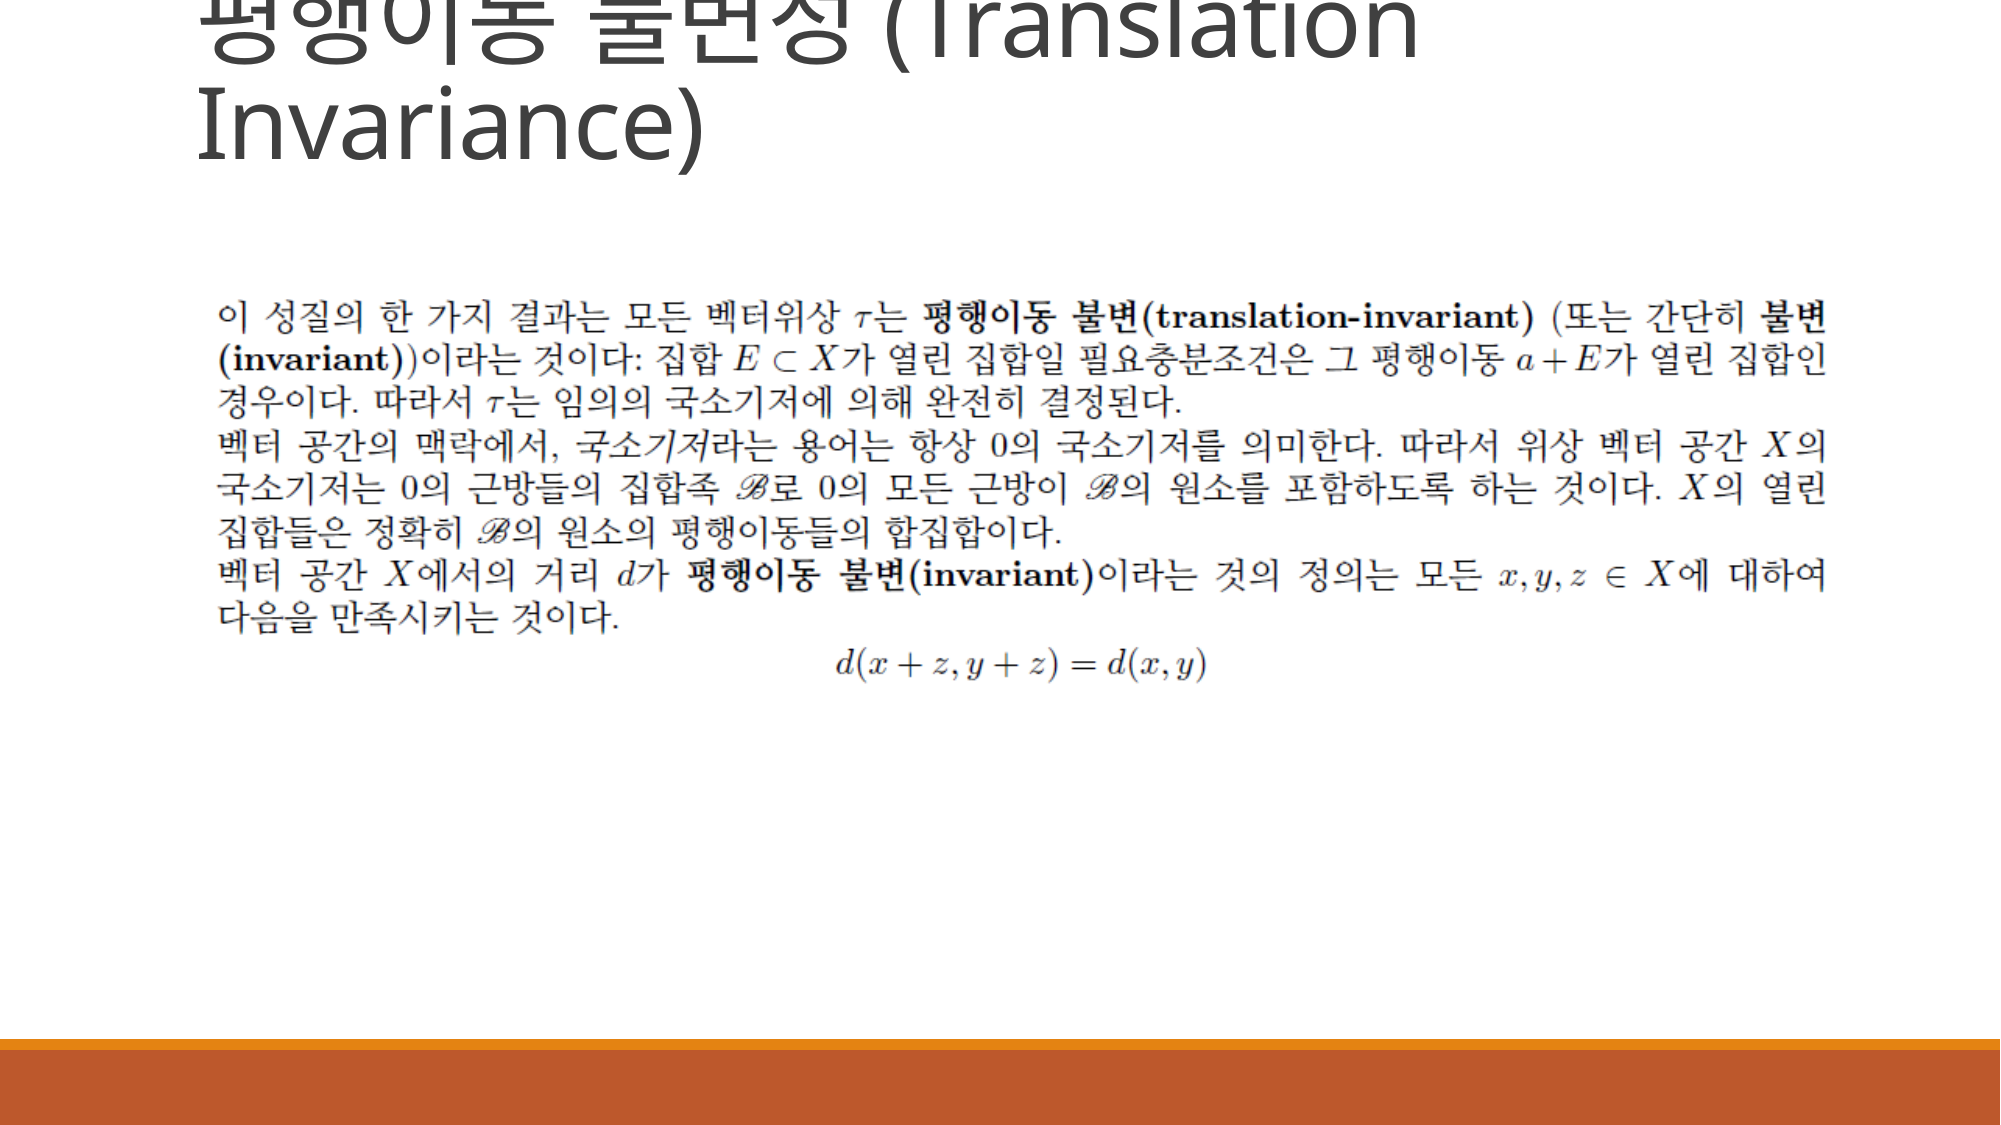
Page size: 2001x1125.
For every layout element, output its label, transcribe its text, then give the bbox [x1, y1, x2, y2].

picture [175, 276, 1865, 711]
title 평행이동 불변성(Translation Invariance) [180, 47, 1830, 188]
